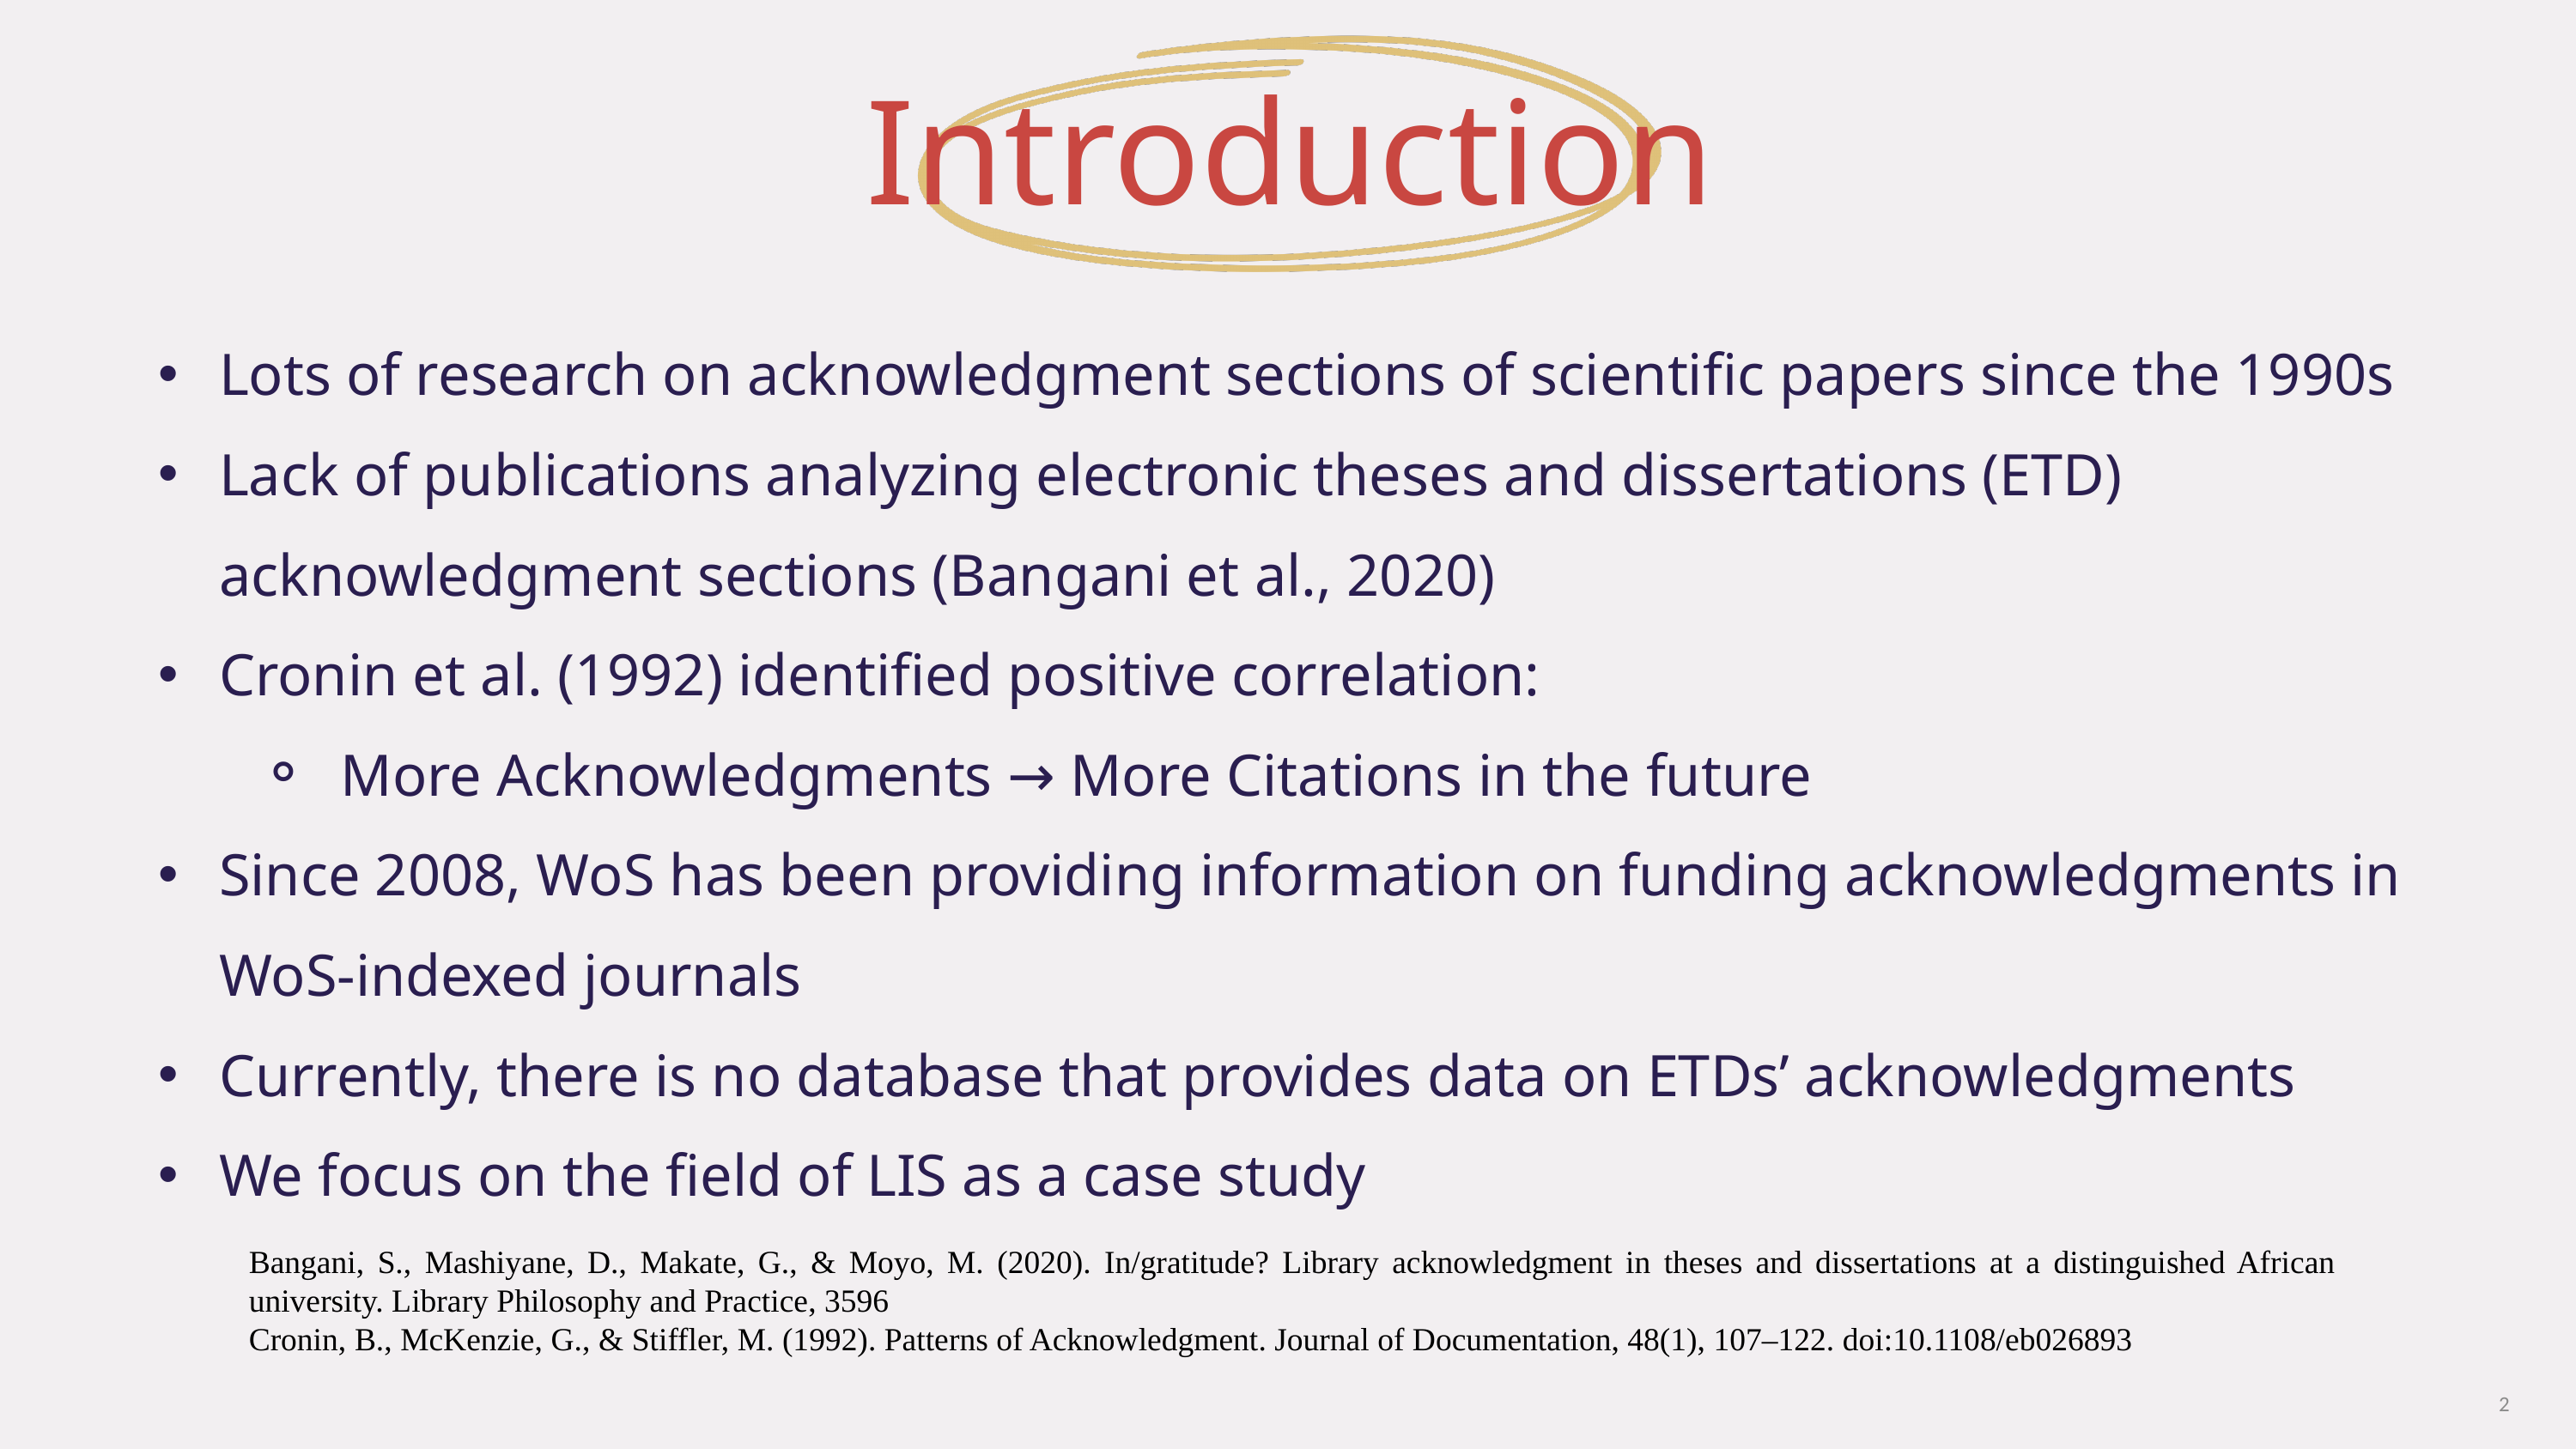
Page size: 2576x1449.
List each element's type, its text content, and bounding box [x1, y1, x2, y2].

footer 2 [2300, 1377, 2576, 1429]
text_box Introduction [705, 88, 1876, 234]
text_box Bangani, S., Mashiyane, D., Makate, G., & Moyo, M. (2020). In/gratitude? Library acknowledgment in theses and dissertations at a distinguished African university. Library Philosophy and Practice, 3596 Cronin, B., McKenzie, G., & Stiffler, M. (1992). Patterns of Acknowledgment. Journal of Documentation, 48(1), 107–122. doi:10.1108/eb026893 [235, 1234, 2351, 1441]
text_box Lots of research on acknowledgment sections of scientific papers since the 1990s Lack of publications analyzing electronic theses and dissertations (ETD) acknowledgment sections (Bangani et al., 2020) Cronin et al. (1992) identified positive correlation: More Acknowledgments → More Citations in the future Since 2008, WoS has been providing information on funding acknowledgments in WoS-indexed journals Currently, there is no database that provides data on ETDs’ acknowledgments We focus on the field of LIS as a case study [97, 306, 2520, 1209]
text_box [914, 34, 1667, 88]
text_box [914, 234, 1667, 273]
